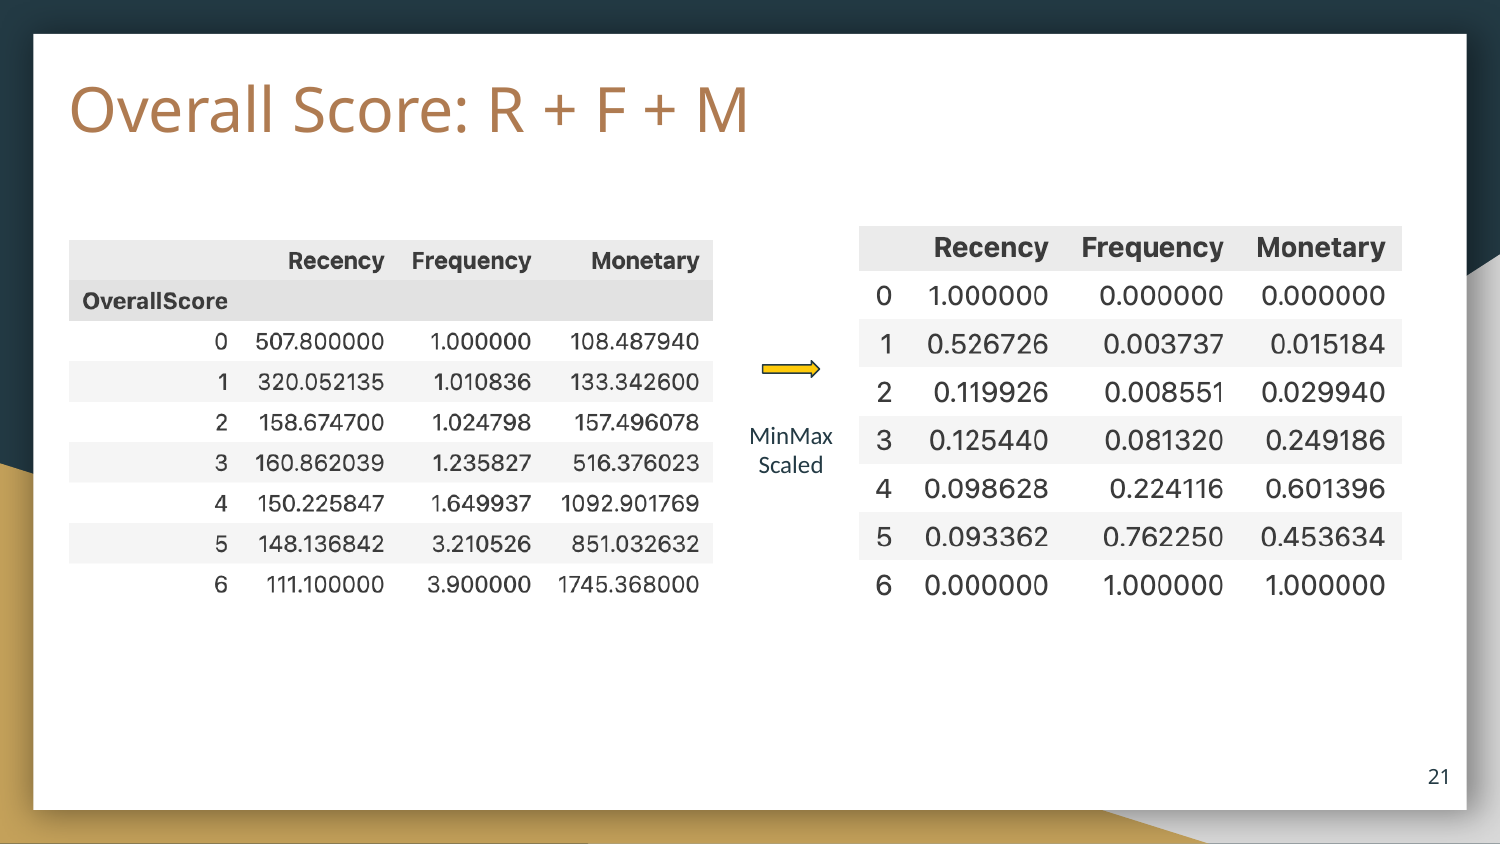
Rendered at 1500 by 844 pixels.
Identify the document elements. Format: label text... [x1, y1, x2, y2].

picture [62, 236, 715, 611]
text_box MinMax Scaled [730, 404, 846, 444]
picture [851, 225, 1407, 610]
slide_number ‹#› [1376, 745, 1467, 810]
text_box [762, 360, 820, 378]
title Overall Score: R + F + M [53, 55, 1285, 212]
